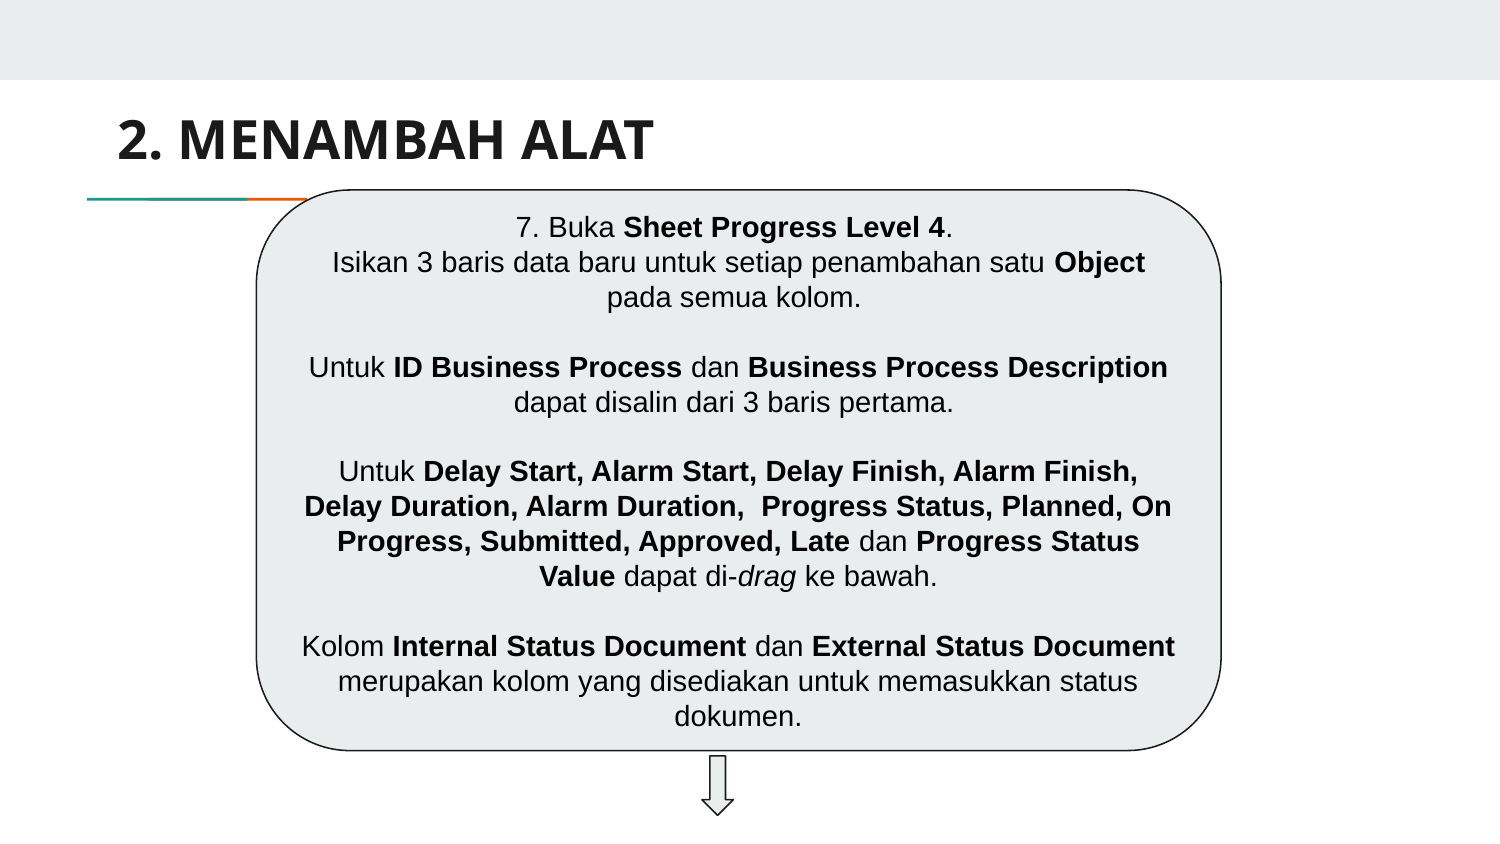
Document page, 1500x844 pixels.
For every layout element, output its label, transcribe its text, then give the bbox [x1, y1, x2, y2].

text_box 7. Buka Sheet Progress Level 4. Isikan 3 baris data baru untuk setiap penambahan satu Object pada semua kolom. Untuk ID Business Process dan Business Process Description dapat disalin dari 3 baris pertama. Untuk Delay Start, Alarm Start, Delay Finish, Alarm Finish, Delay Duration, Alarm Duration, Progress Status, Planned, On Progress, Submitted, Approved, Late dan Progress Status Value dapat di-drag ke bawah. Kolom Internal Status Document dan External Status Document merupakan kolom yang disediakan untuk memasukkan status dokumen. [256, 189, 1222, 751]
title 2. MENAMBAH ALAT [102, 90, 1364, 179]
text_box [701, 755, 734, 816]
